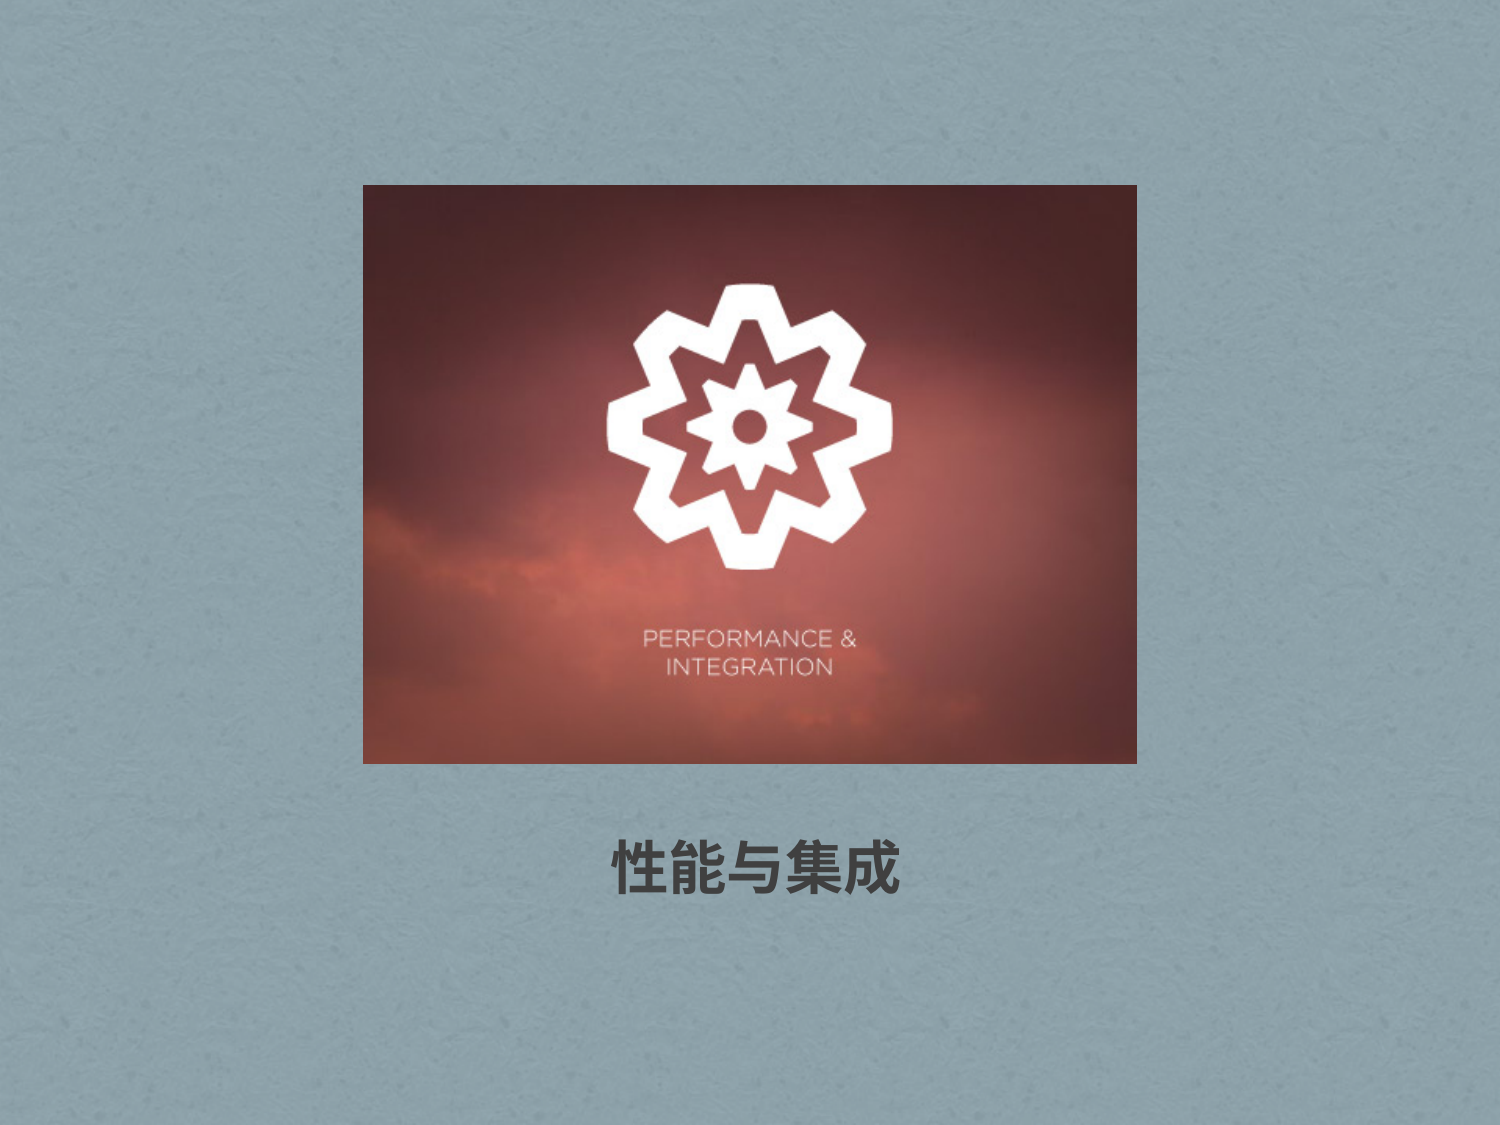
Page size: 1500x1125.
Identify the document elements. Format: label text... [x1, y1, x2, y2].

picture [362, 184, 1138, 764]
title 性能与集成 [118, 823, 1394, 1047]
